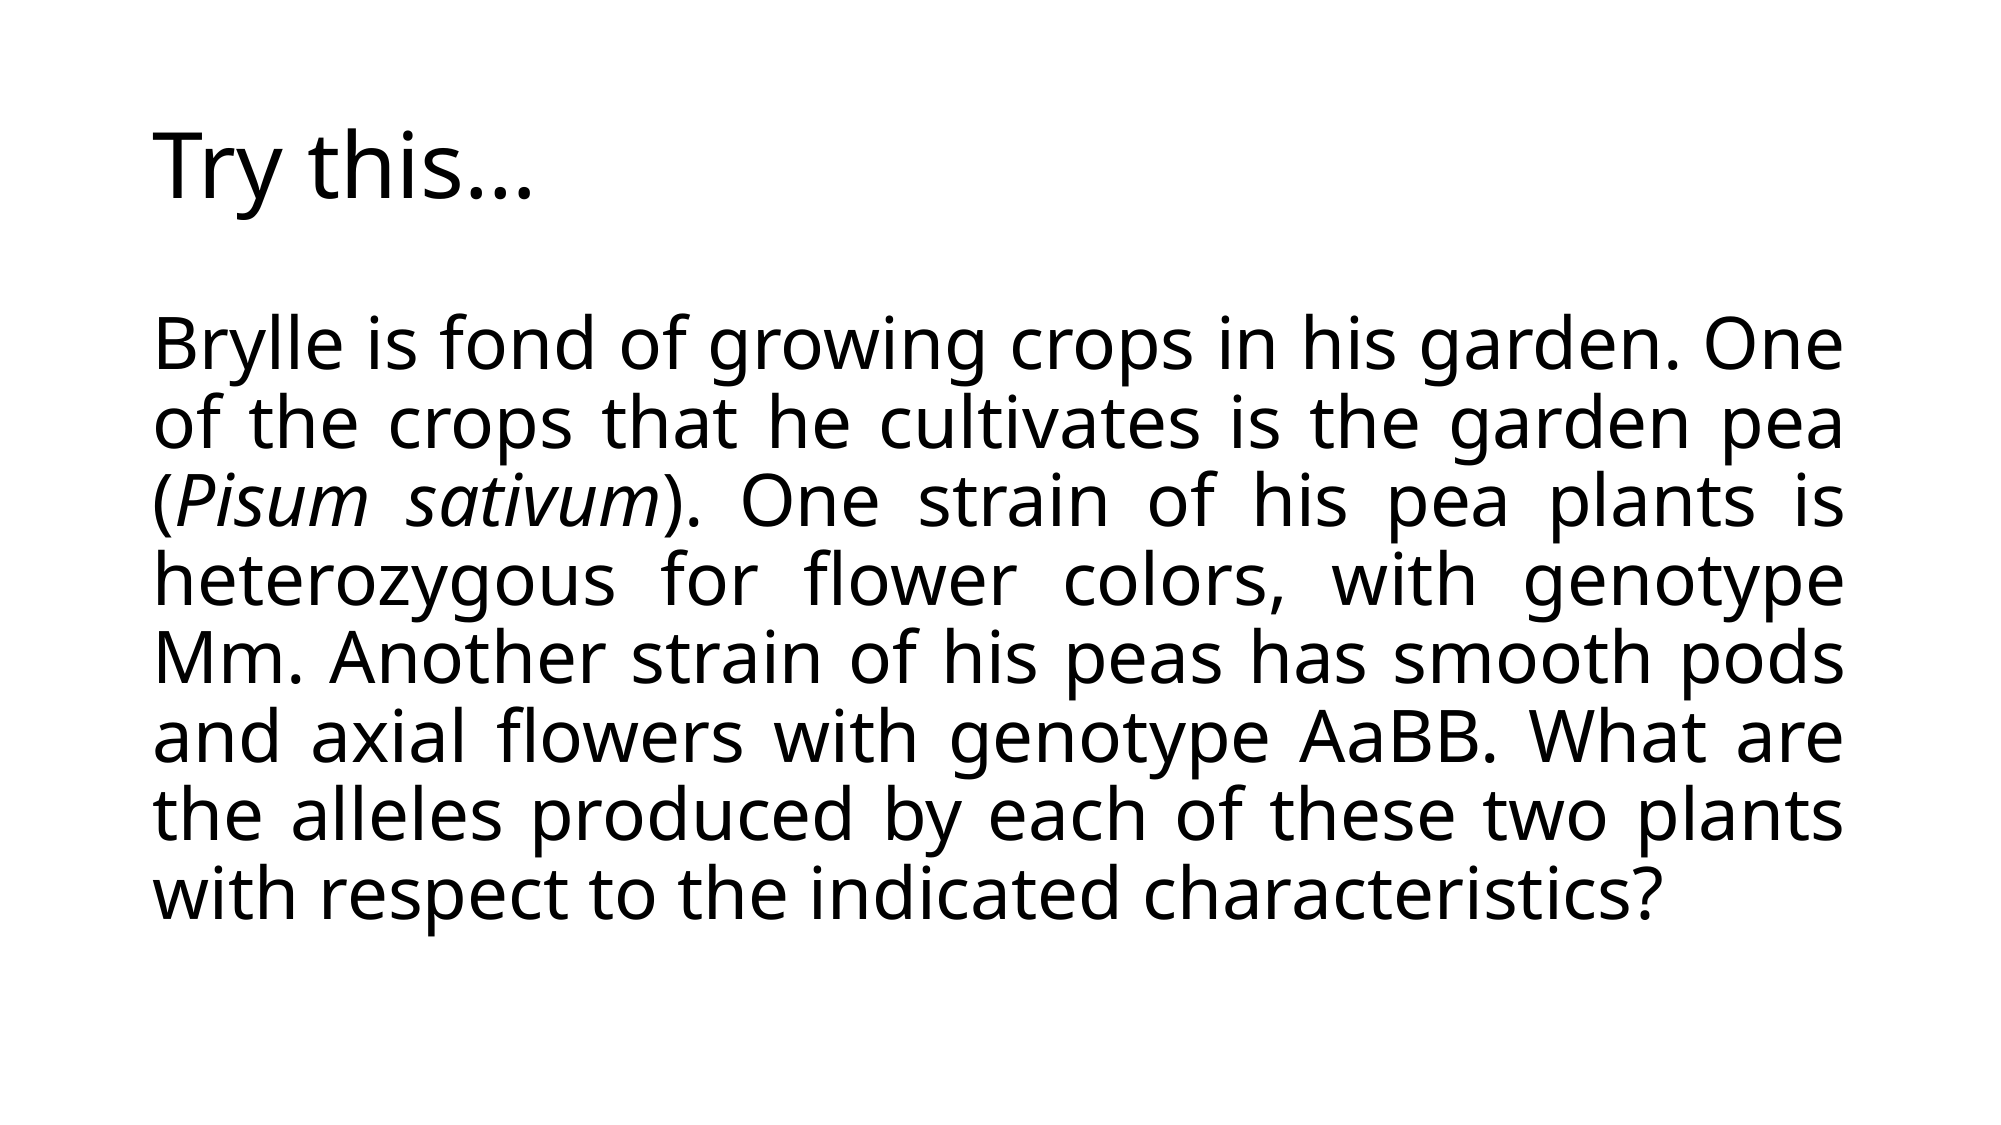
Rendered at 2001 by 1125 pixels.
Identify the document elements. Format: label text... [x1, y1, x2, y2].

list Brylle is fond of growing crops in his garden. One of the crops that he cultivates is the garden pea (Pisum sativum). One strain of his pea plants is heterozygous for flower colors, with genotype Mm. Another strain of his peas has smooth pods and axial flowers with genotype AaBB. What are the alleles produced by each of these two plants with respect to the indicated characteristics? [137, 299, 1863, 1014]
title Try this… [137, 59, 1863, 278]
